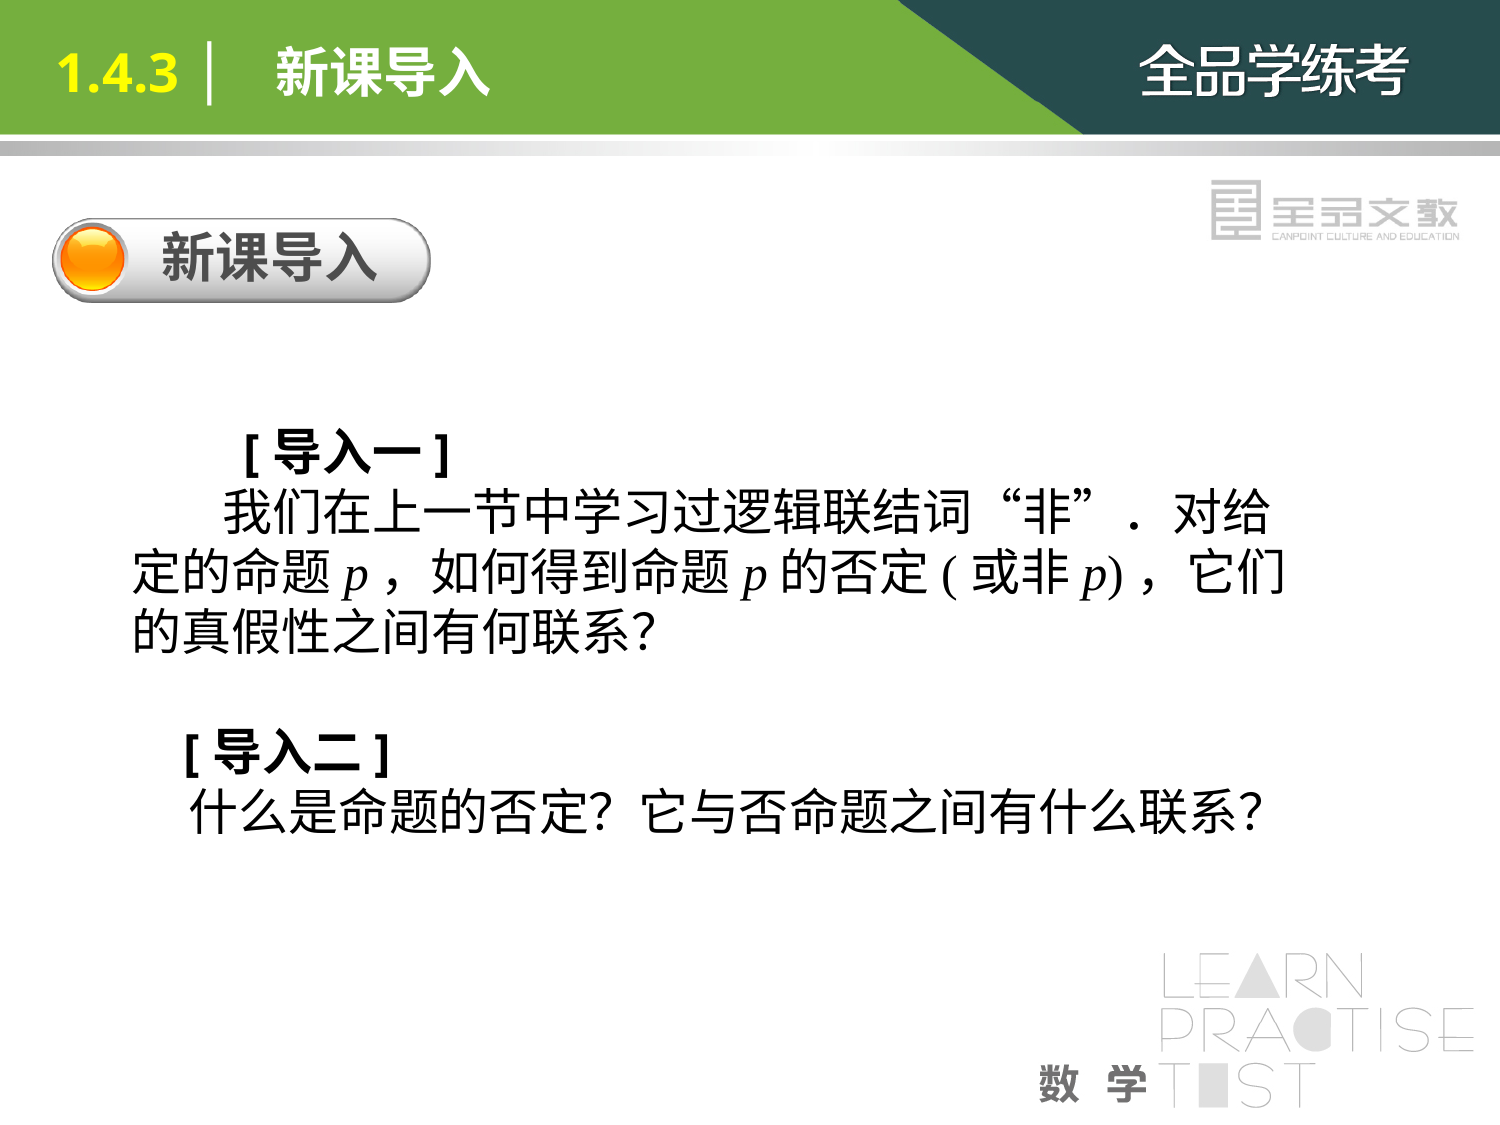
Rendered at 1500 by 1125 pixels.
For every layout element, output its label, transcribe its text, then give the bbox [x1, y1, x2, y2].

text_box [52, 215, 432, 303]
text_box 1.4.3 │ 新课导入 [41, 30, 1034, 111]
picture [0, 0, 1500, 1125]
text_box [导入一] 我们在上一节中学习过逻辑联结词“非”．对给定的命题p，如何得到命题p的否定(或非p)，它们的真假性之间有何联系？ [导入二] 什么是命题的否定？它与否命题之间有什么联系？ [117, 339, 1325, 879]
